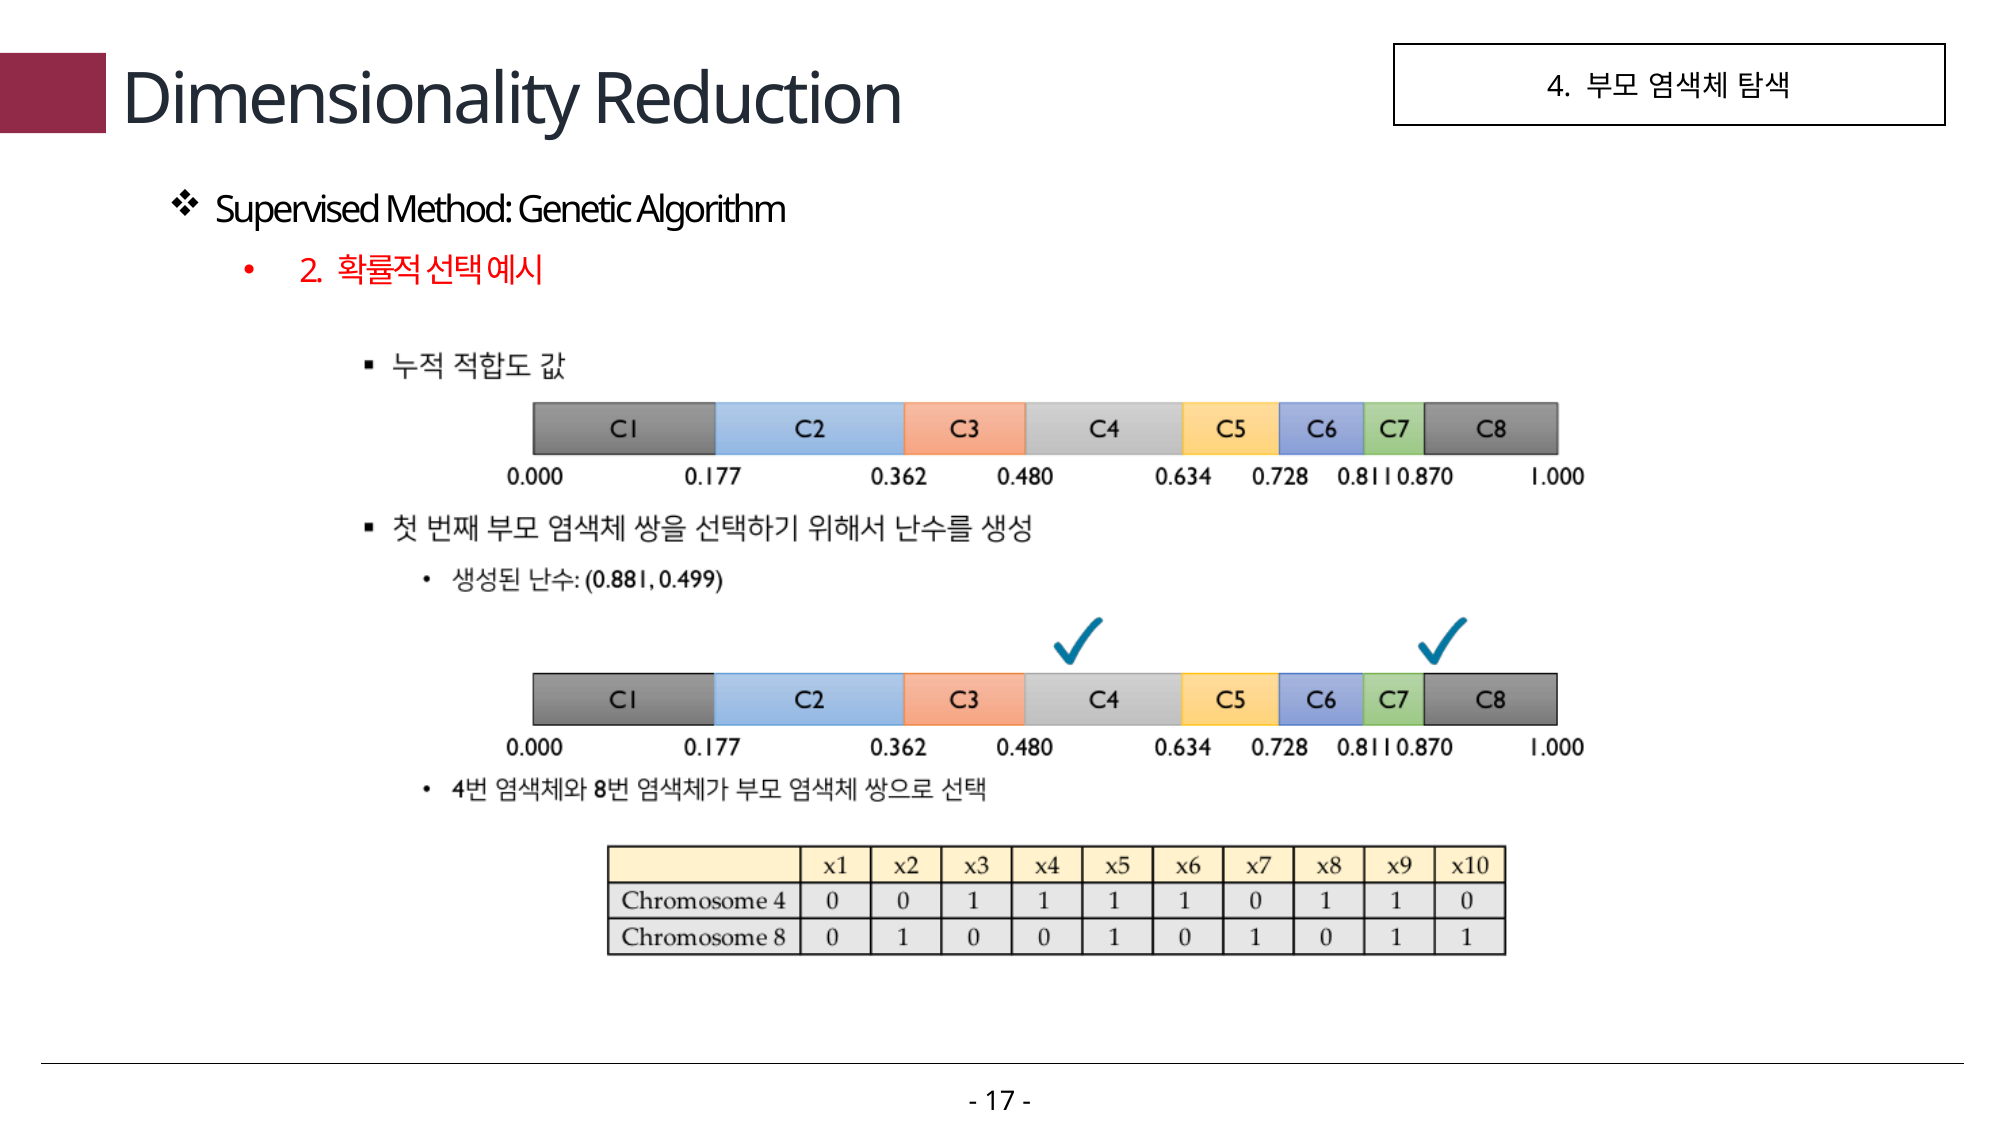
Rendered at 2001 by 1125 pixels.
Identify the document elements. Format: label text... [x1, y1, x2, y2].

title Dimensionality Reduction [106, 54, 1730, 147]
text_box 4. 부모 염색체 탐색 [1393, 43, 1946, 126]
text_box Supervised Method: Genetic Algorithm 2. 확률적 선택 예시 [153, 154, 1987, 297]
picture [289, 331, 1711, 971]
